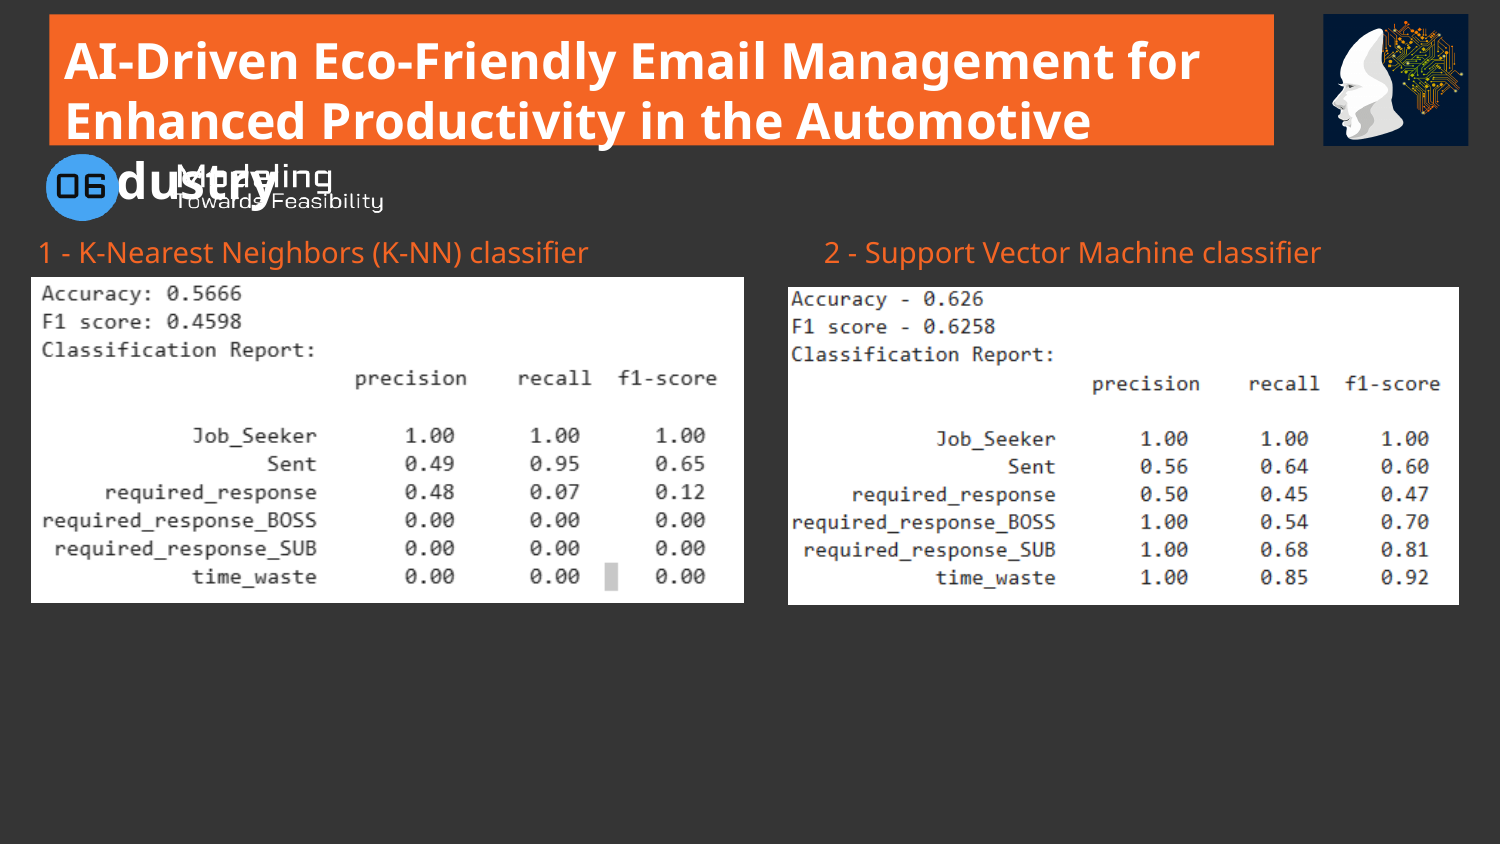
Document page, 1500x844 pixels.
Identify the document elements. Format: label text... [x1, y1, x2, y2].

text_box 2 - Support Vector Machine classifier [801, 227, 1500, 277]
picture [31, 277, 745, 604]
title AI-Driven Eco-Friendly Email Management for Enhanced Productivity in the Automotive Industry [49, 14, 1274, 146]
picture [31, 145, 406, 228]
picture [1323, 14, 1469, 146]
picture [788, 287, 1459, 605]
text_box 1 - K-Nearest Neighbors (K-NN) classifier [14, 227, 647, 277]
